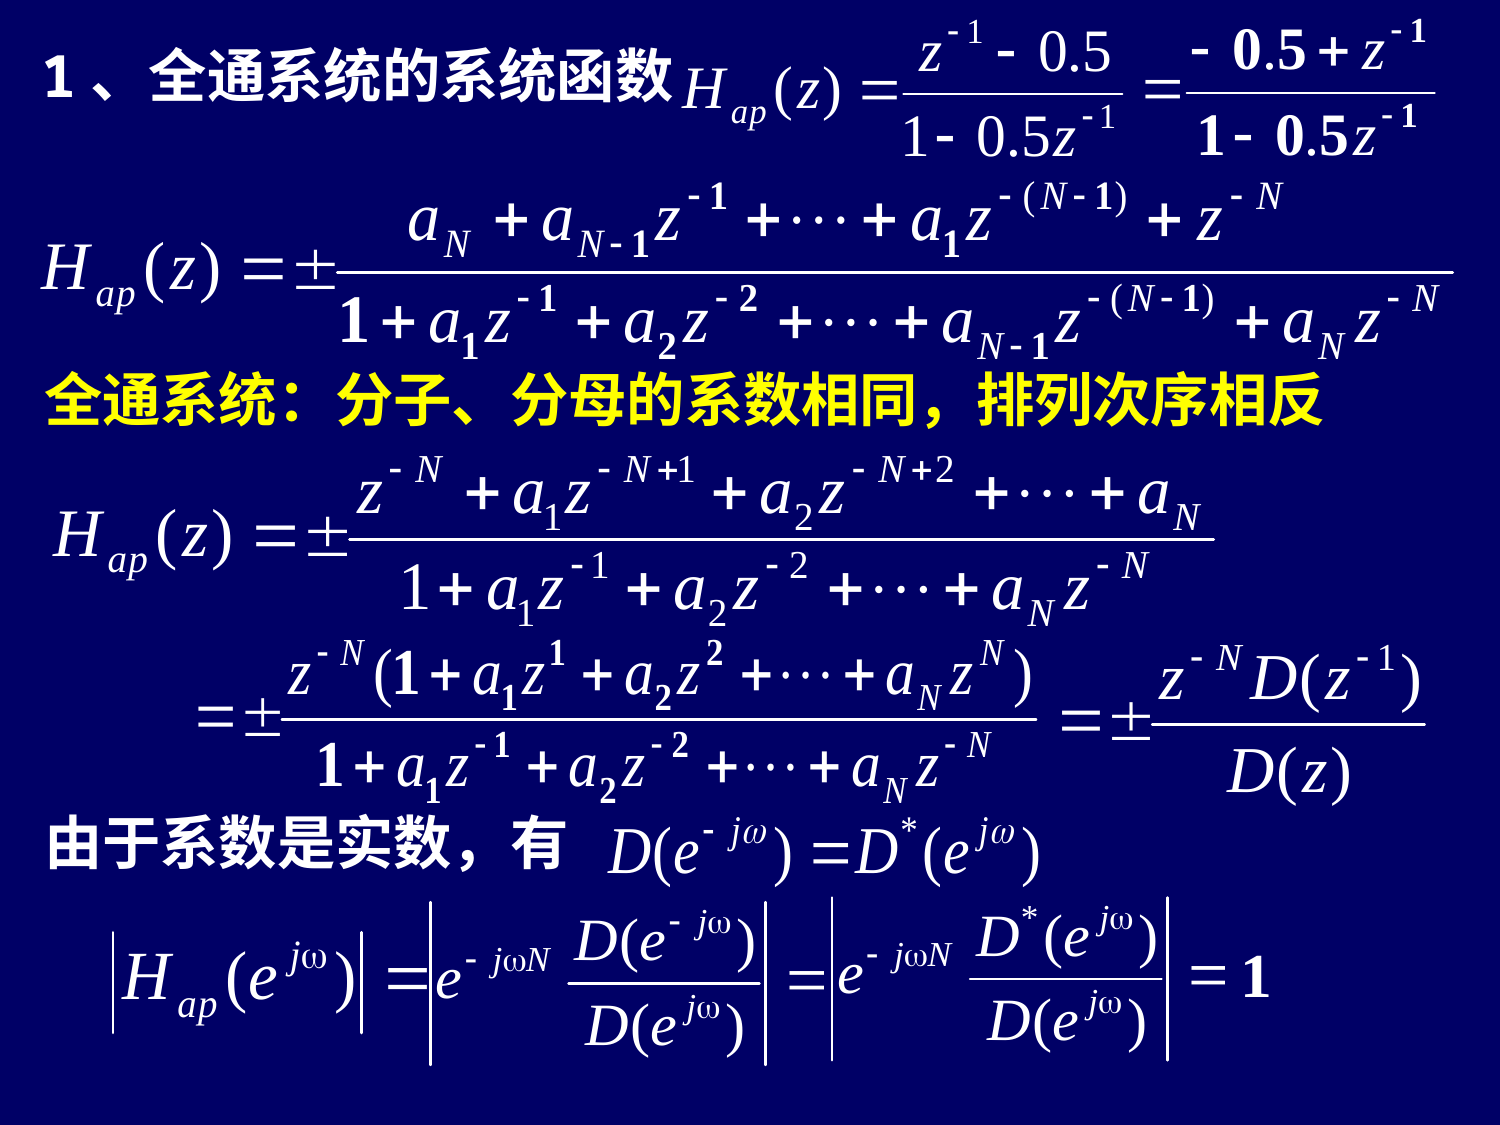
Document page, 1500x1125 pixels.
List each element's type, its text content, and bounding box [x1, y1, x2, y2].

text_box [100, 919, 419, 1042]
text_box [419, 888, 824, 1075]
text_box 1、全通系统的系统函数 [27, 32, 671, 117]
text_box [41, 437, 1224, 637]
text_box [671, 3, 1130, 165]
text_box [1234, 940, 1279, 1005]
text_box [1130, 2, 1444, 165]
text_box 全通系统：分子、分母的系数相同，排列次序相反 [29, 370, 1436, 442]
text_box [1045, 626, 1435, 813]
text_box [29, 181, 1461, 370]
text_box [397, 165, 1297, 271]
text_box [183, 621, 1046, 798]
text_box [820, 883, 1225, 1071]
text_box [29, 798, 1046, 898]
